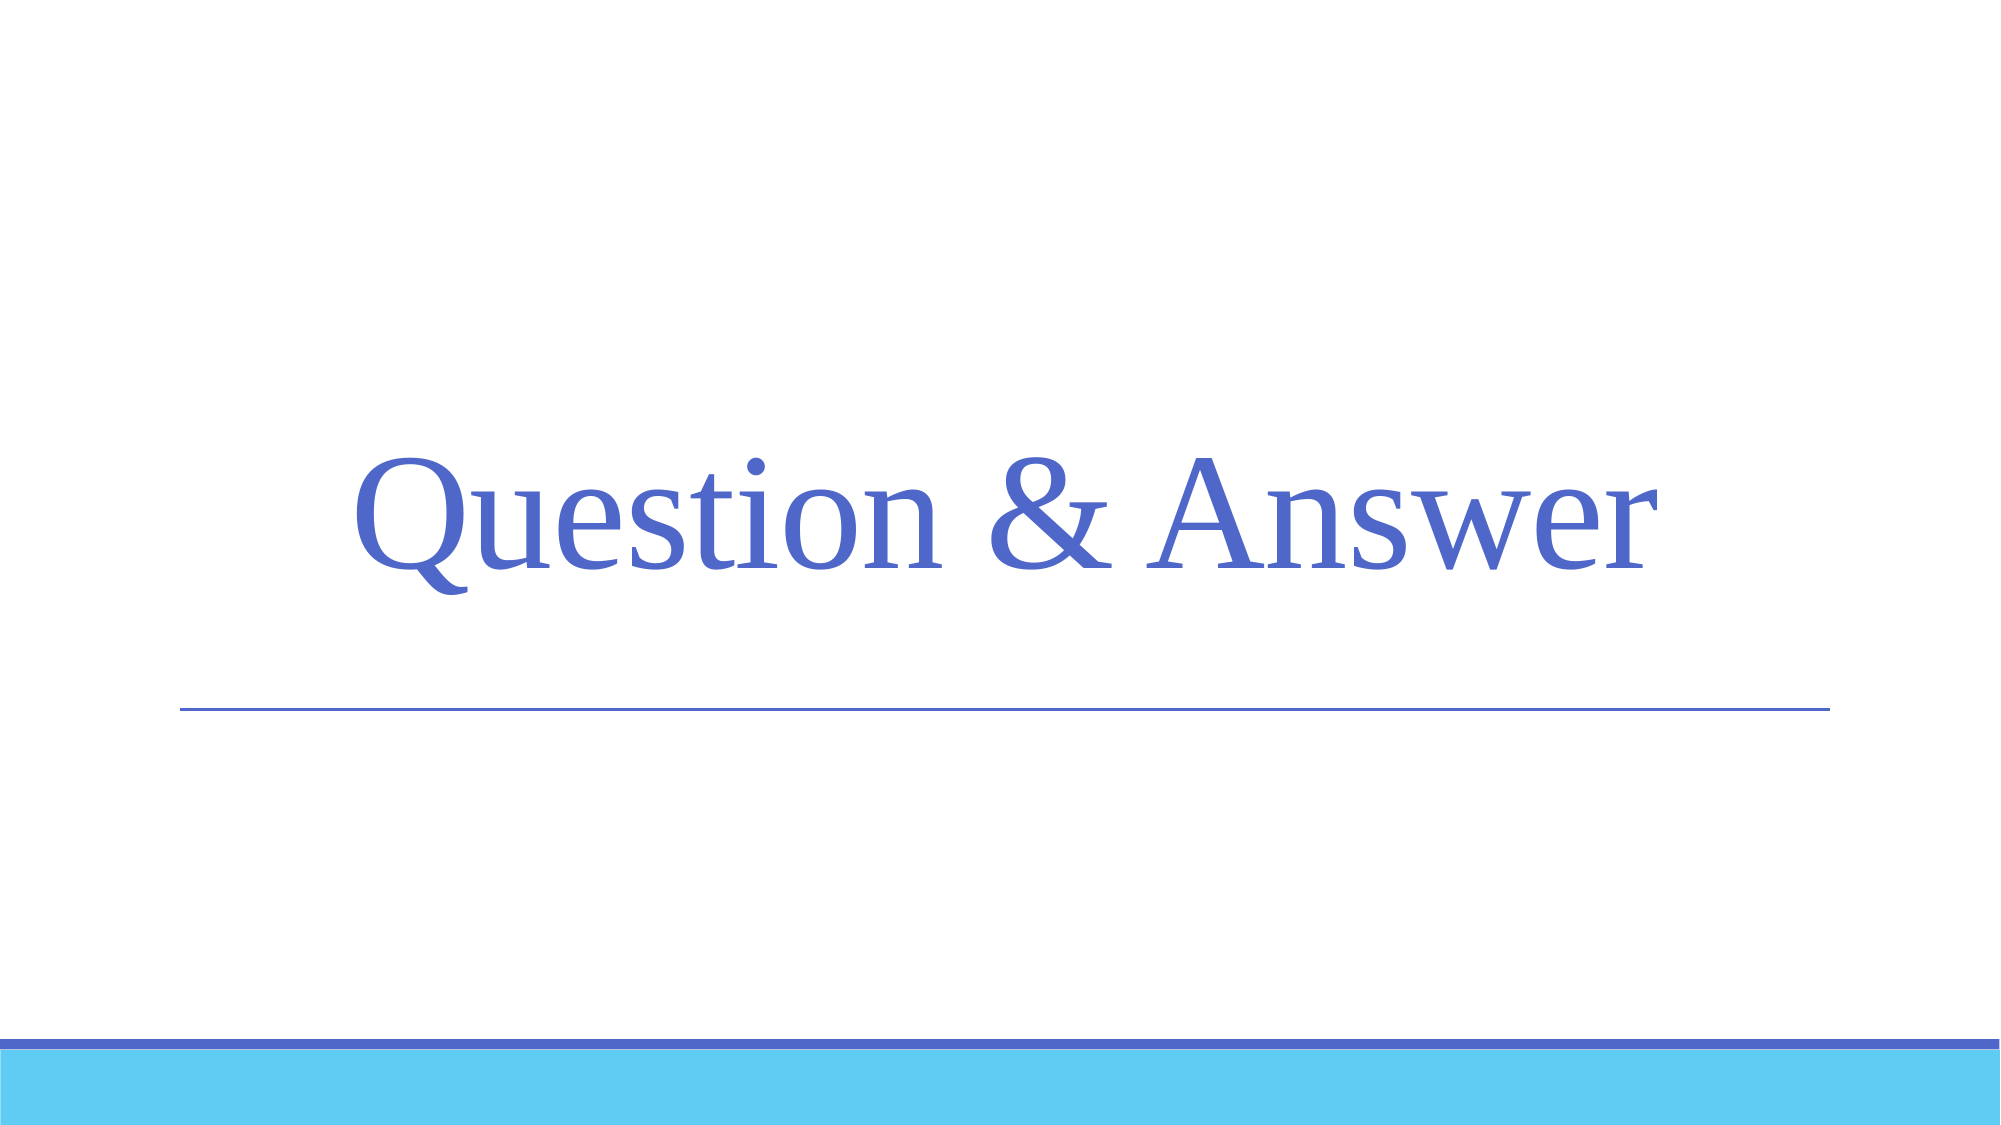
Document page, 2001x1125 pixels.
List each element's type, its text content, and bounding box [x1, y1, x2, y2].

text_box Question & Answer [179, 325, 1830, 708]
